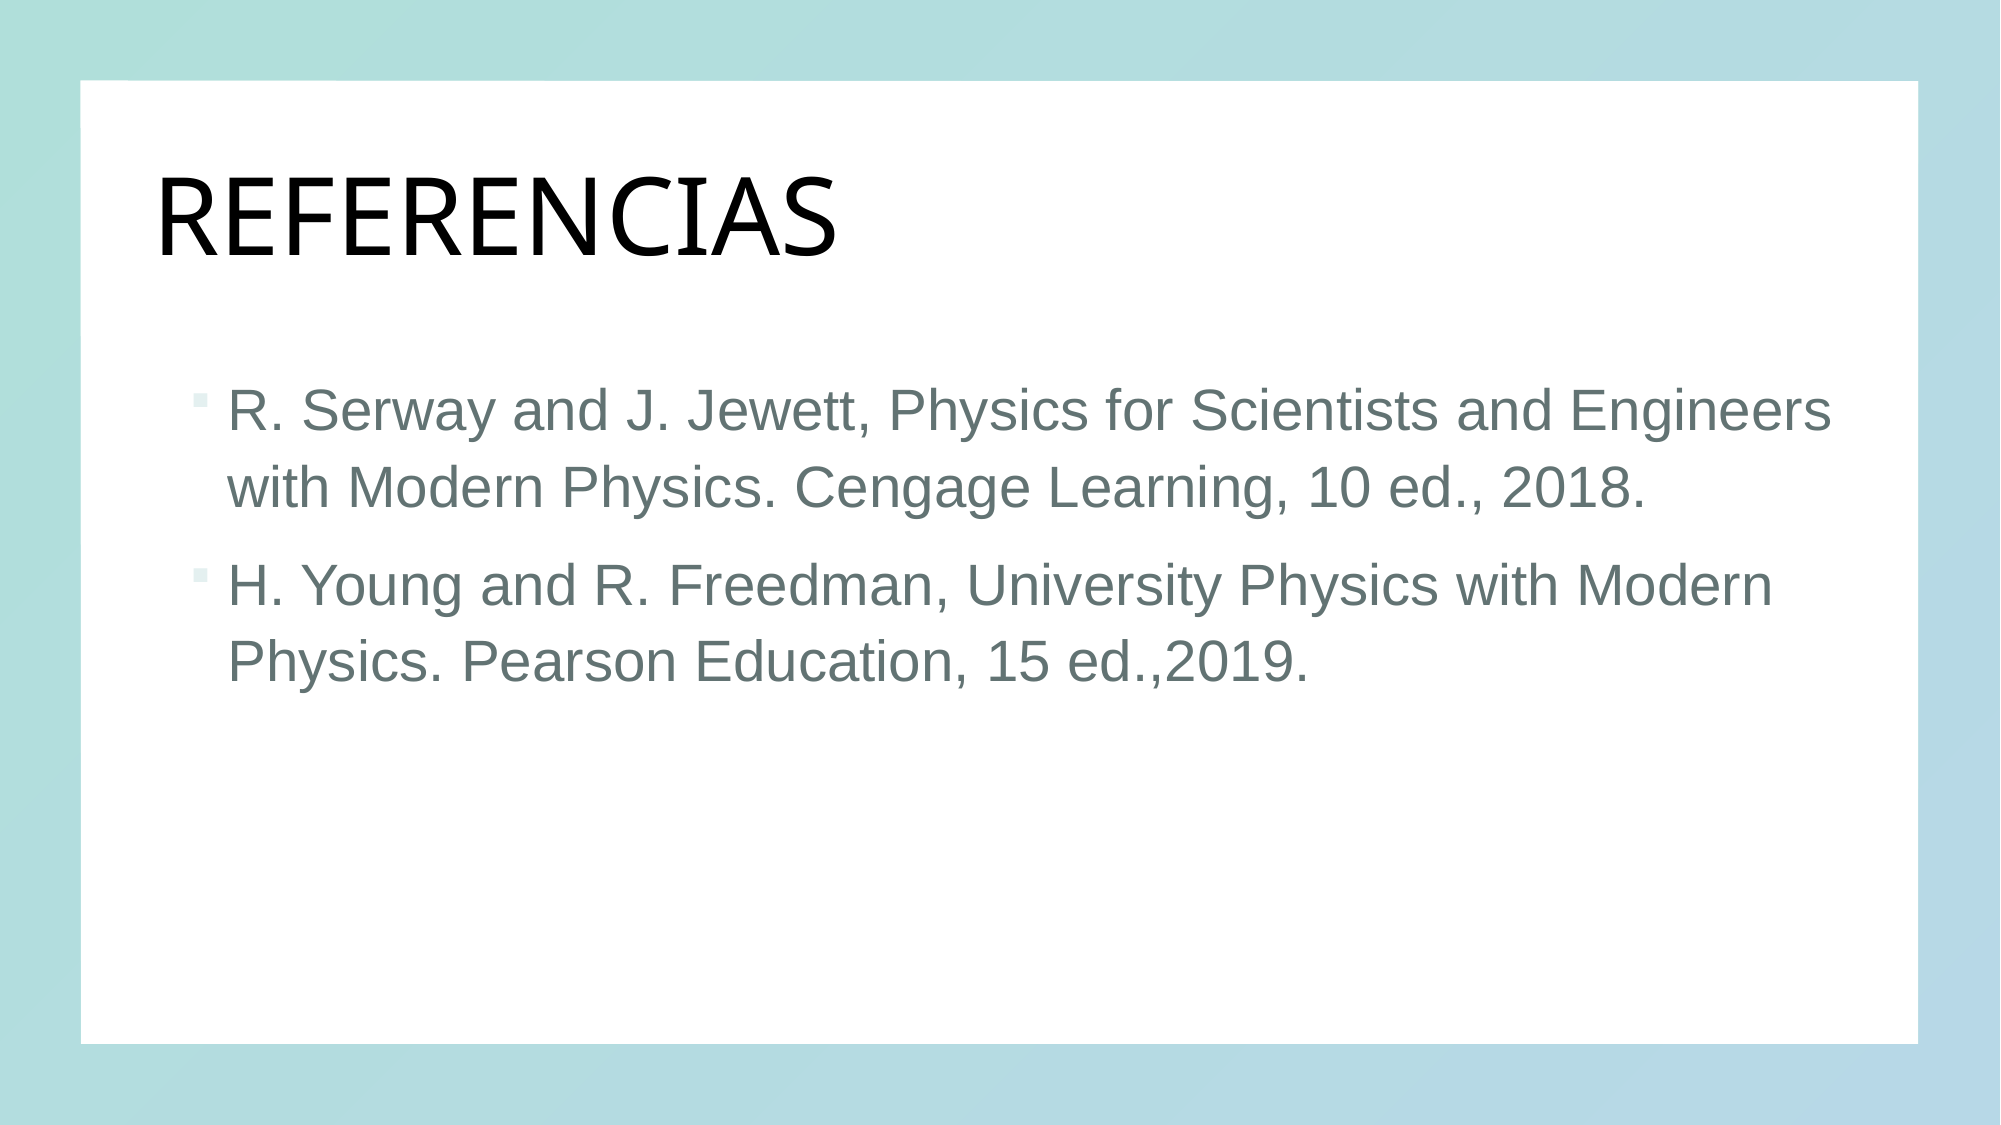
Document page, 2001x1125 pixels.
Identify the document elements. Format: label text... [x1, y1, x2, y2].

title REFERENCIAS [137, 111, 1863, 330]
list R. Serway and J. Jewett, Physics for Scientists and Engineers with Modern Physics. Cengage Learning, 10 ed., 2018. H. Young and R. Freedman, University Physics with Modern Physics. Pearson Education, 15 ed.,2019. [137, 357, 1863, 1014]
